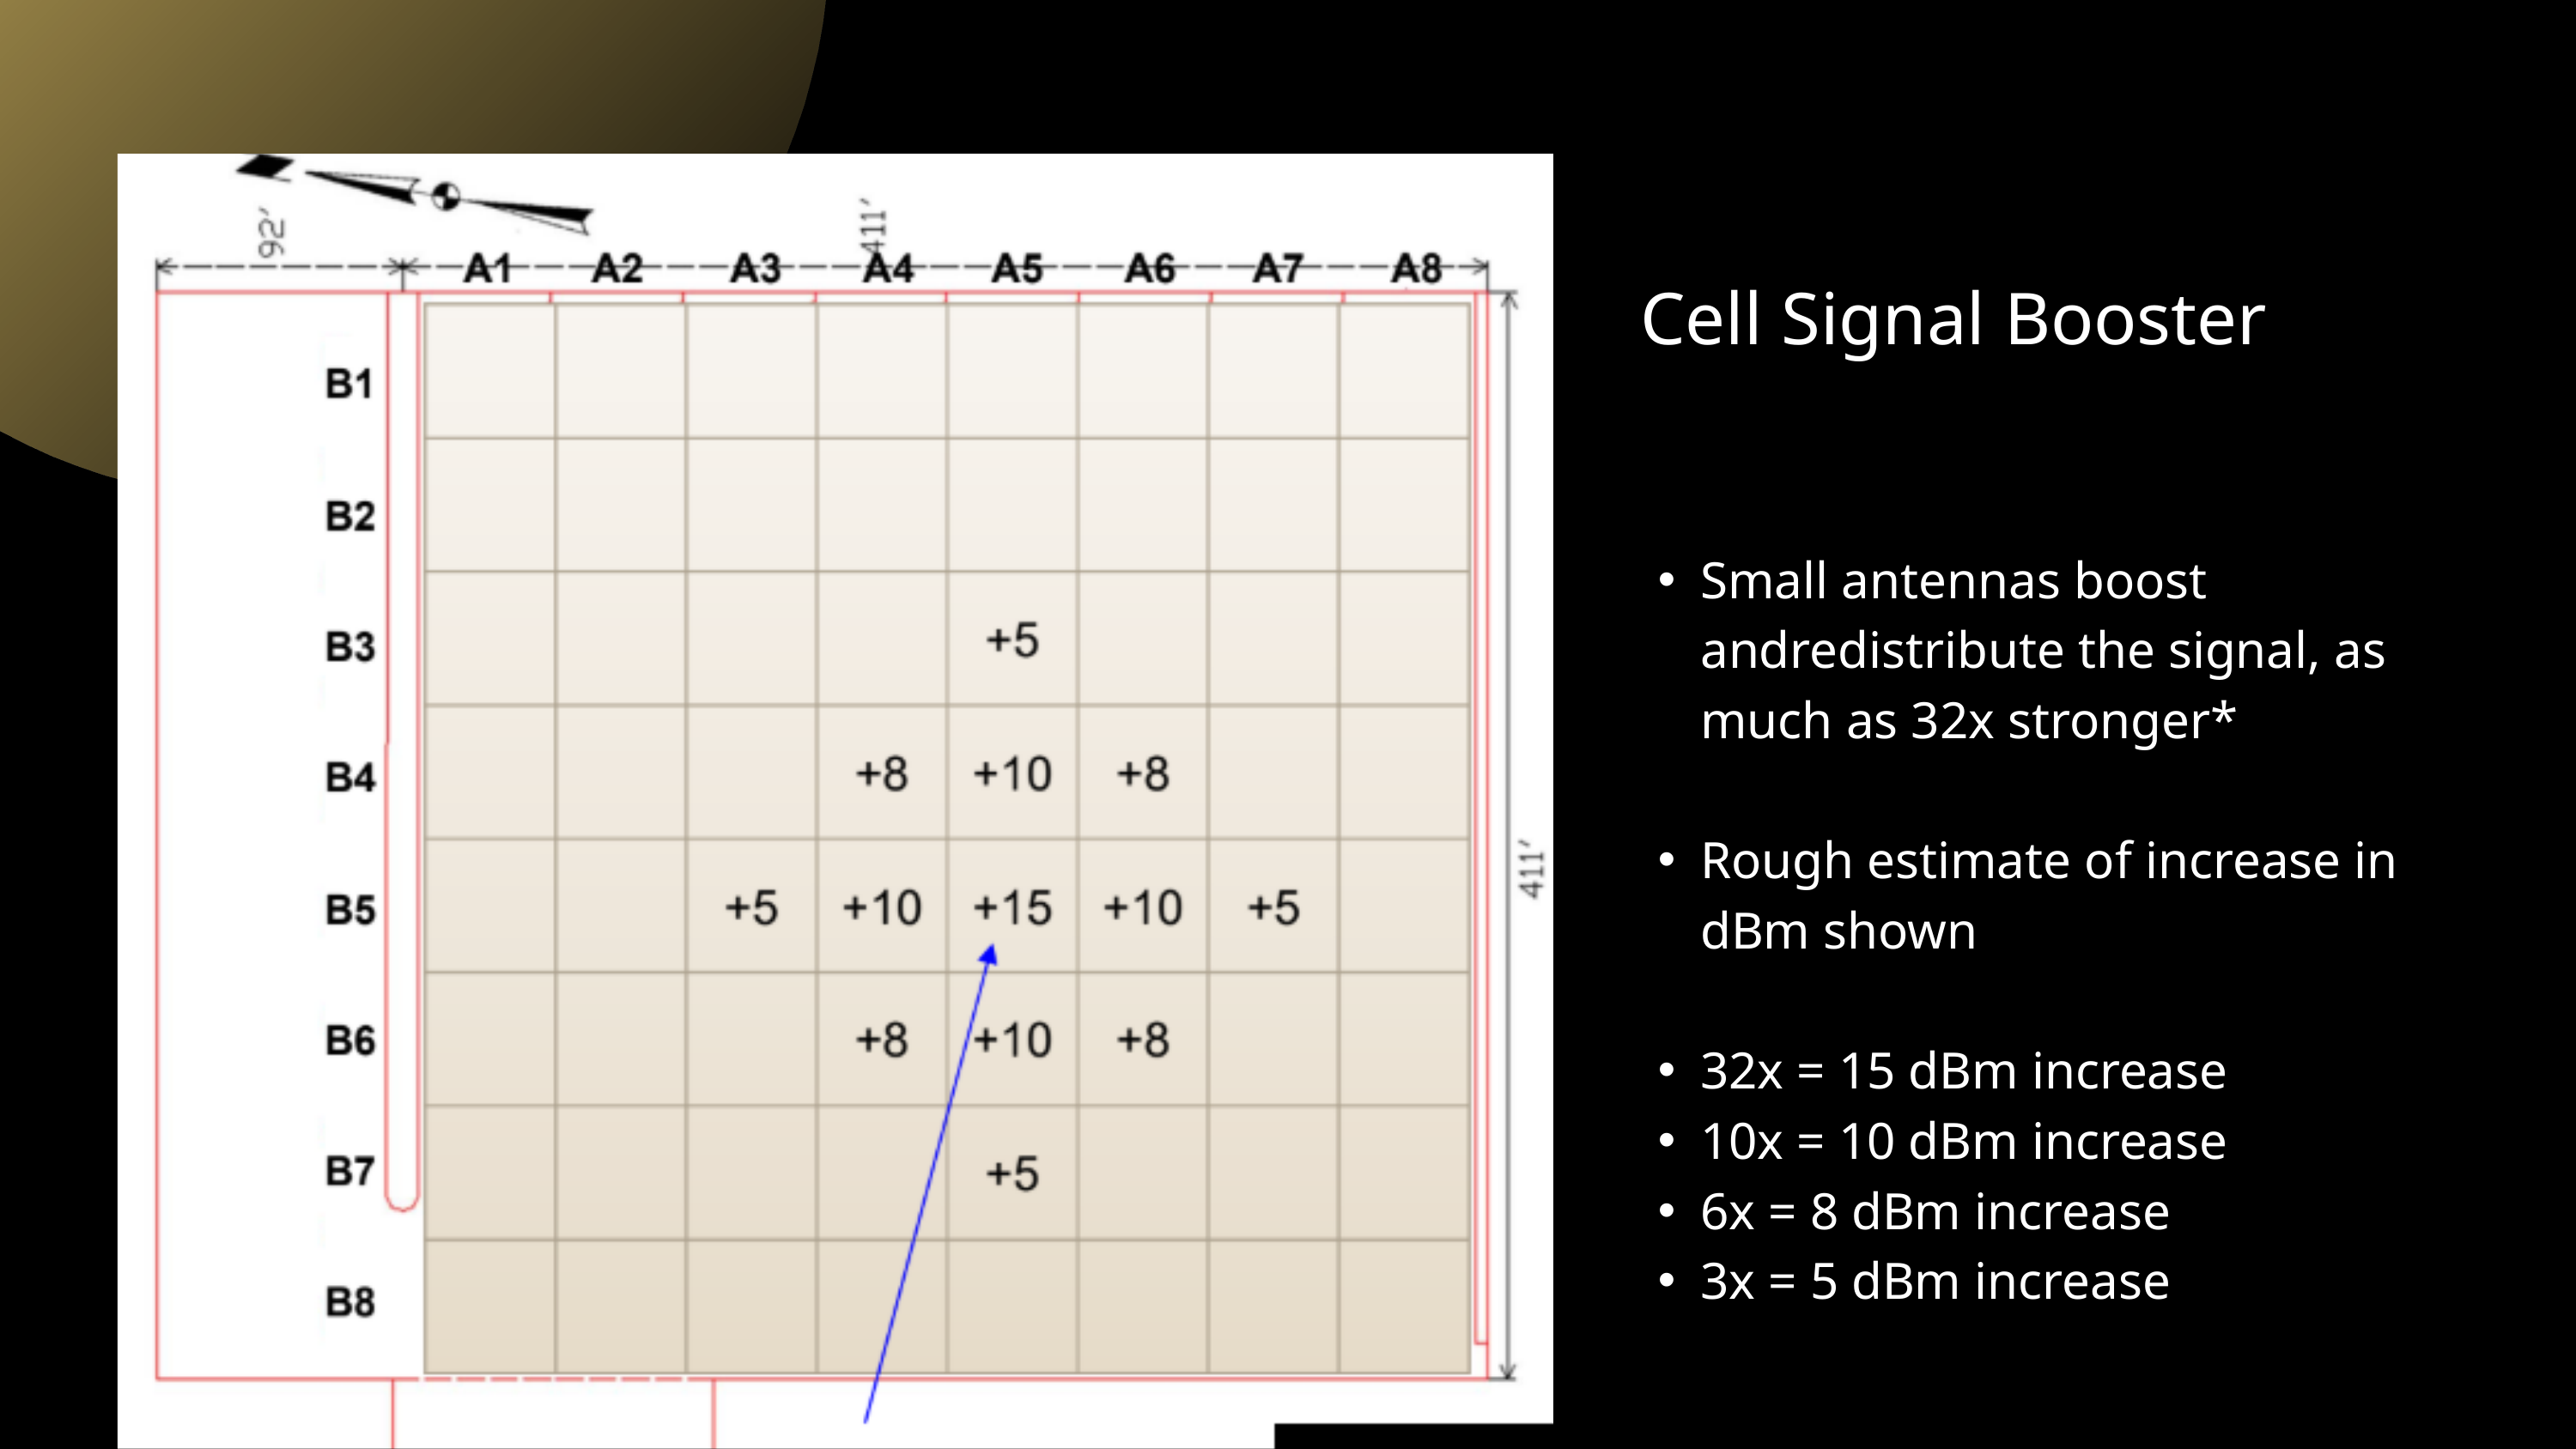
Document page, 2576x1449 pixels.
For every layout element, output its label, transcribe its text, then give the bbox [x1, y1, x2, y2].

text_box Small antennas boost andredistribute the signal, as much as 32x stronger* Rough estimate of increase in dBm shown 32x = 15 dBm increase 10x = 10 dBm increase 6x = 8 dBm increase 3x = 5 dBm increase [1615, 538, 2432, 1310]
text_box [117, 153, 1554, 1449]
text_box Cell Signal Booster [1557, 282, 2369, 360]
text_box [0, 0, 829, 500]
